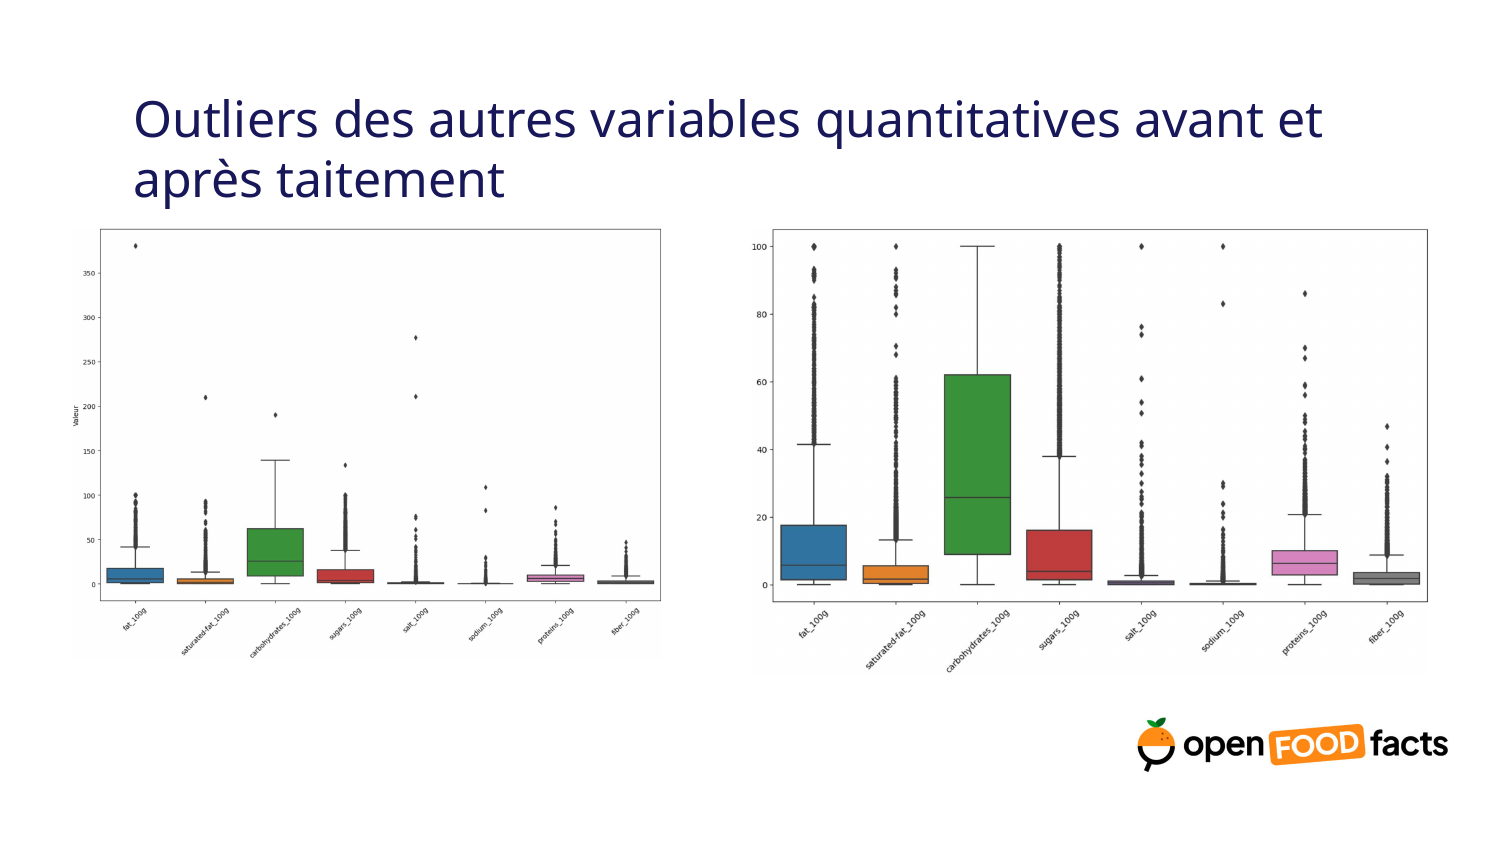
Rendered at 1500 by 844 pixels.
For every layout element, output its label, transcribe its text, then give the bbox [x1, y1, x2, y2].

picture [71, 227, 662, 660]
title Outliers des autres variables quantitatives avant et après taitement [118, 72, 1422, 167]
picture [749, 227, 1429, 676]
picture [1100, 680, 1486, 810]
